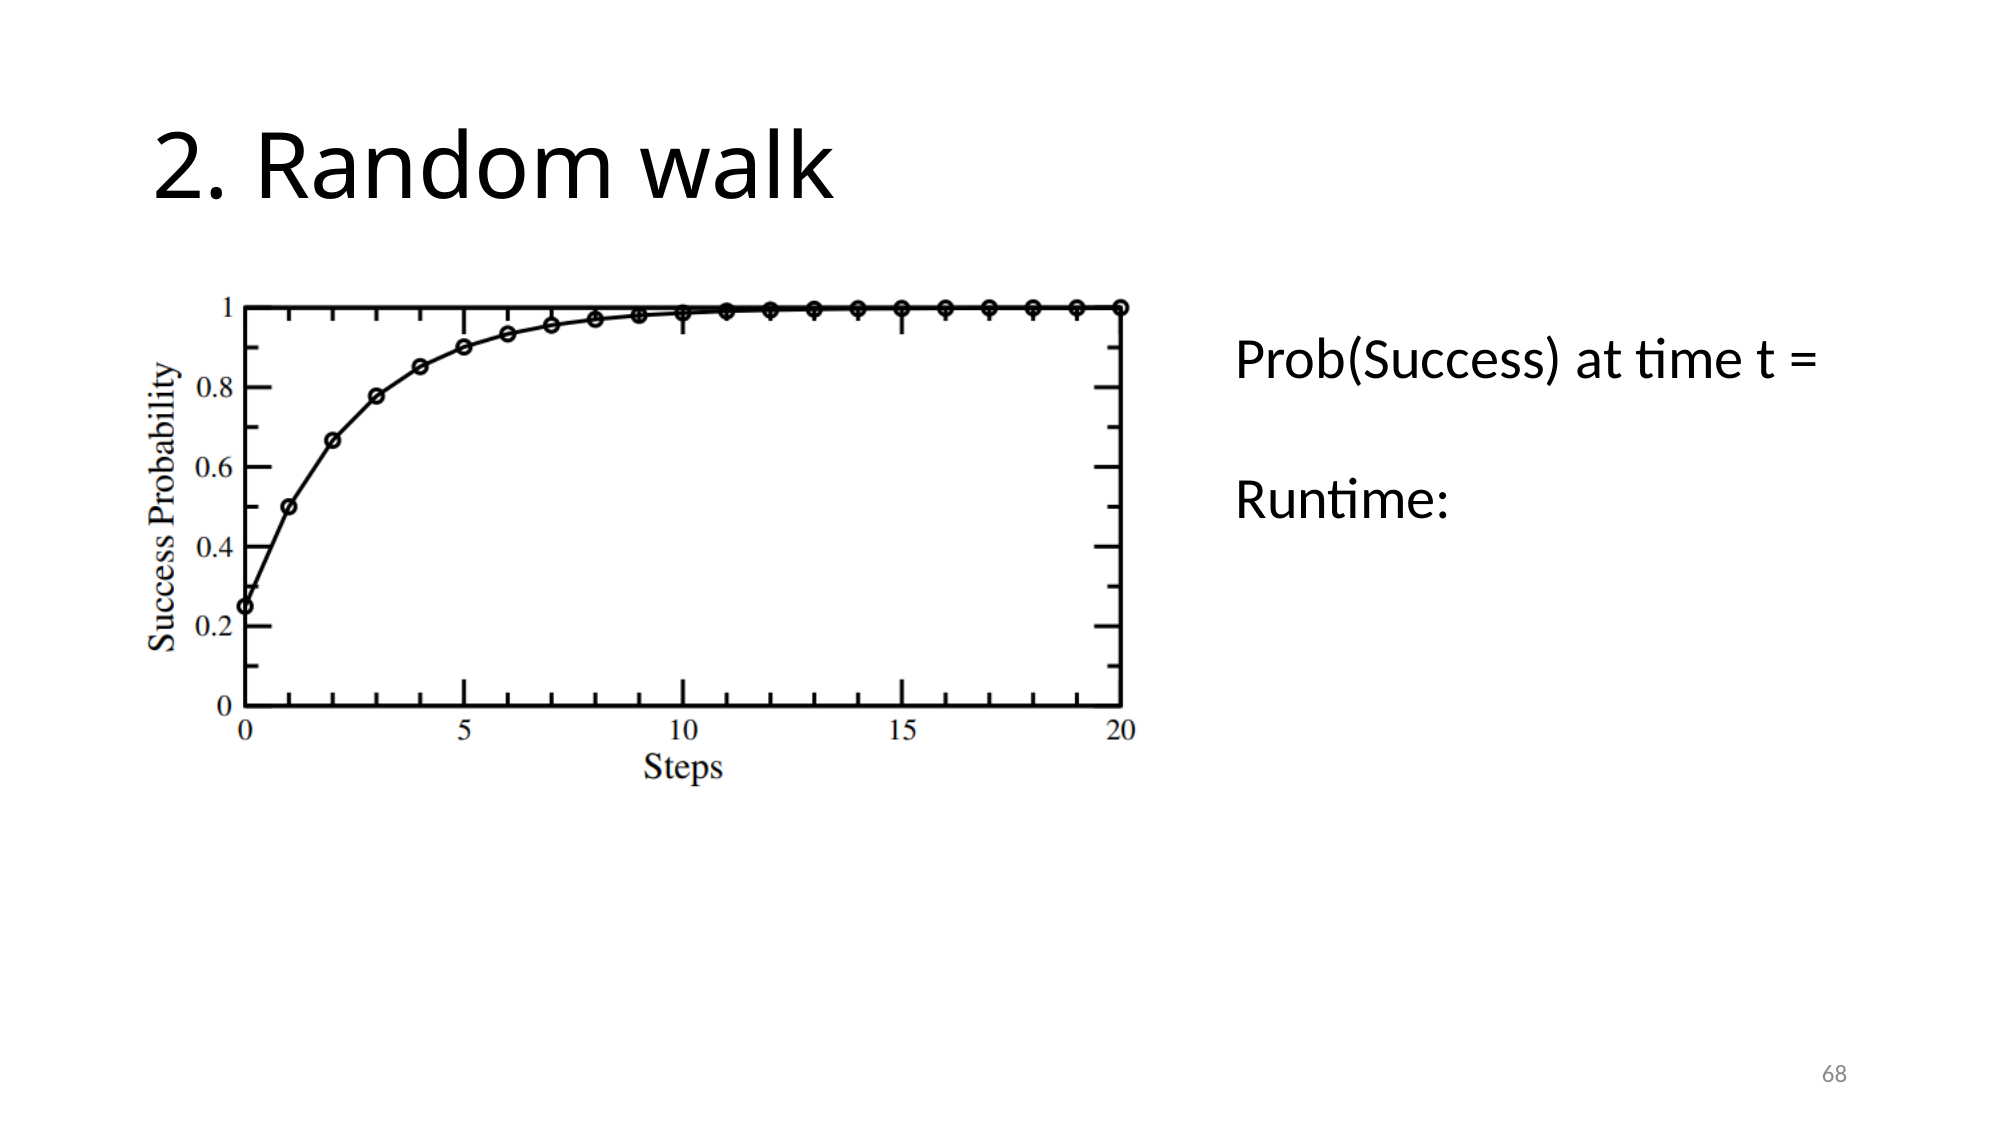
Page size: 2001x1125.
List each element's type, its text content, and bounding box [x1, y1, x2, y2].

title 2. Random walk [137, 59, 1863, 278]
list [137, 277, 1162, 800]
slide_number 68 [1412, 1042, 1863, 1103]
